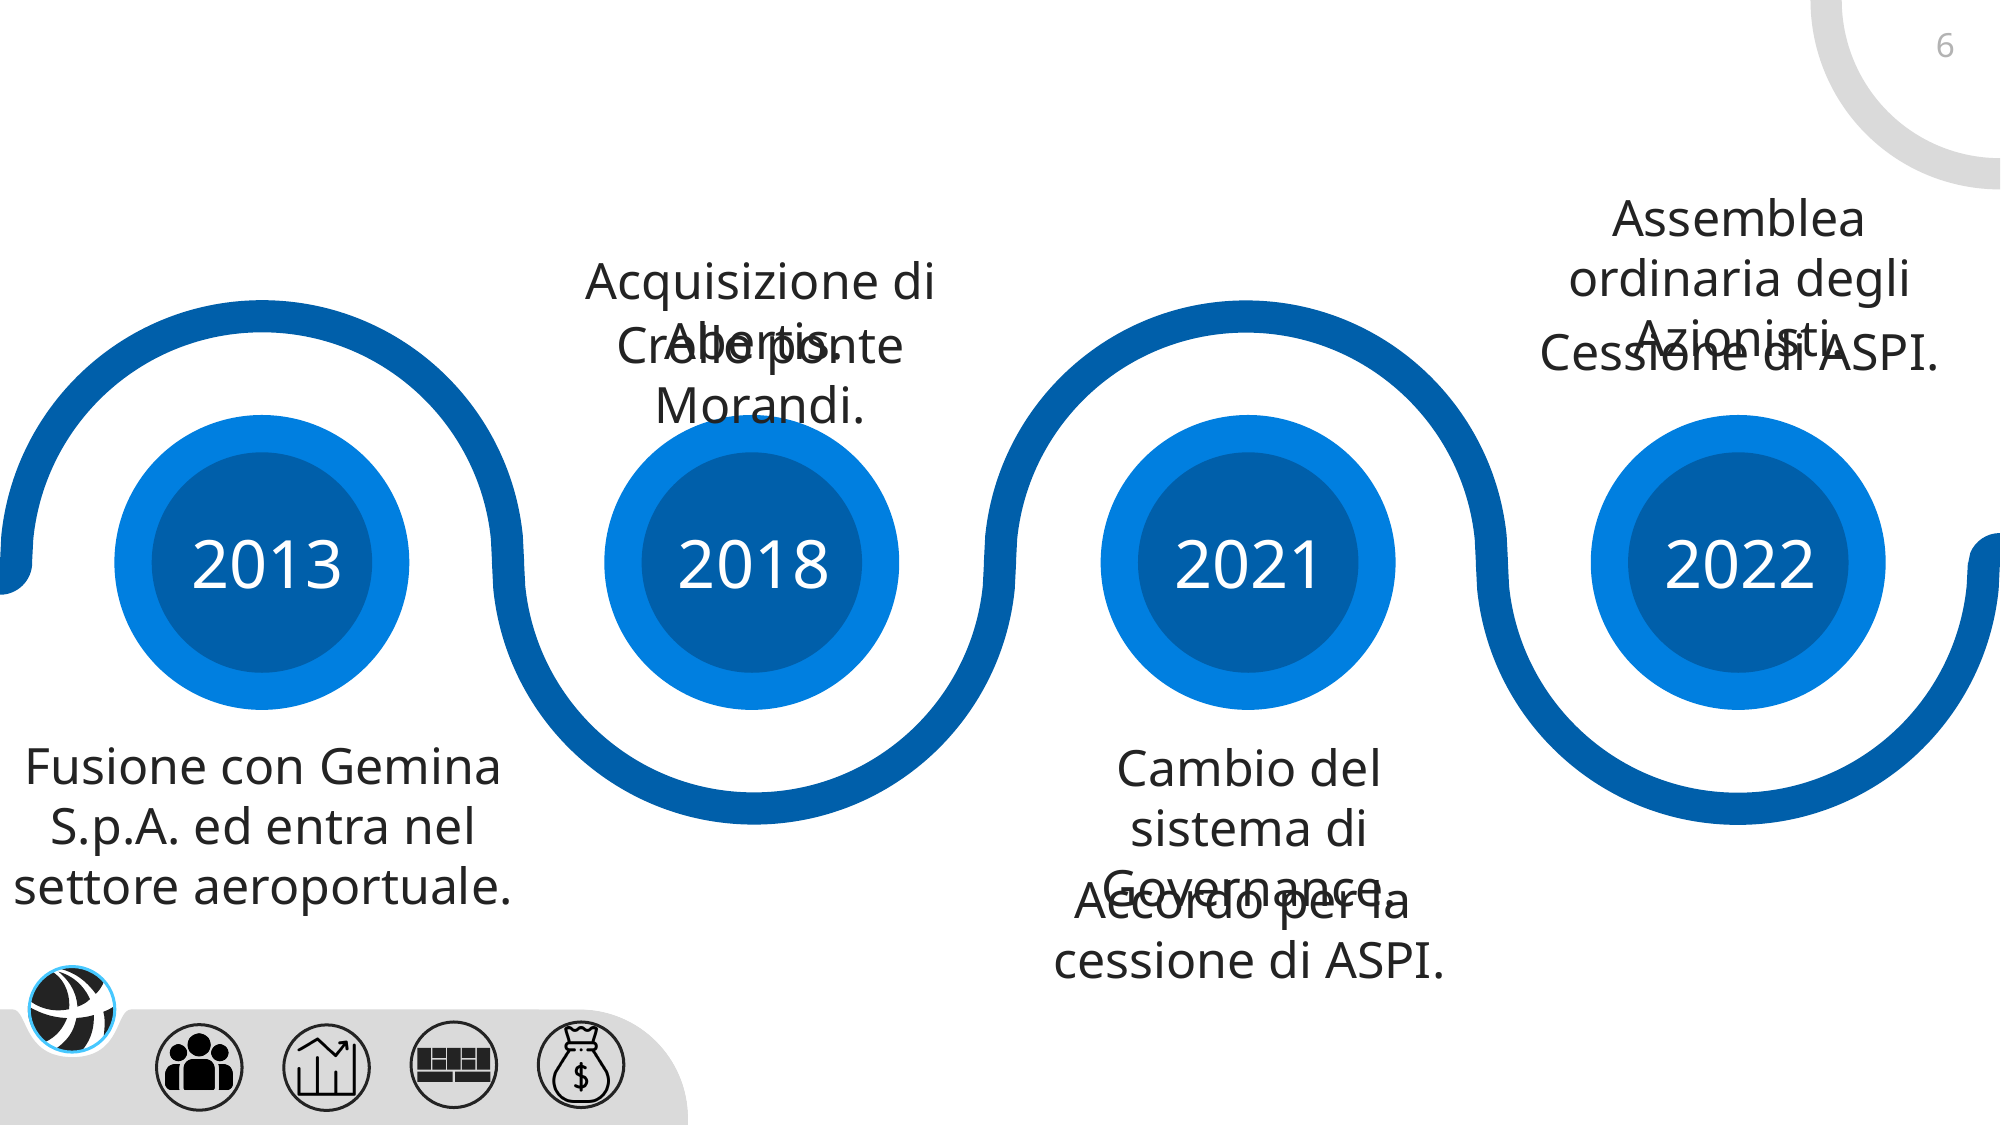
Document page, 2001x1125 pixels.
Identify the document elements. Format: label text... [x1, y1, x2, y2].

text_box Acquisizione di Abertis. [498, 242, 1024, 377]
text_box [537, 870, 1451, 1125]
text_box 2021 [1159, 514, 1355, 610]
text_box [1589, 413, 1887, 711]
text_box [1136, 451, 1349, 674]
text_box 2018 [663, 514, 859, 610]
text_box Cambio del sistema di Governance. [1022, 729, 1477, 861]
text_box [0, 299, 2000, 826]
text_box [859, 532, 864, 593]
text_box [409, 1020, 499, 1110]
text_box [150, 451, 363, 674]
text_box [282, 1023, 371, 1112]
text_box [640, 451, 853, 674]
text_box [0, 1008, 687, 1125]
text_box 2013 [176, 514, 372, 610]
slide_number 5 [1904, 12, 1987, 81]
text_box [154, 1023, 244, 1112]
text_box [1846, 534, 1850, 591]
text_box 2022 [1649, 514, 1846, 610]
text_box Crollo ponte Morandi. [498, 306, 1023, 442]
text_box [536, 1020, 626, 1110]
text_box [27, 964, 117, 1054]
text_box [1627, 451, 1839, 674]
text_box [1099, 413, 1397, 711]
text_box [113, 413, 411, 711]
text_box [1355, 531, 1360, 594]
text_box Fusione con Gemina S.p.A. ed entra nel settore aeroportuale. [0, 727, 534, 922]
text_box Accordo per la cessione di ASPI. [1022, 861, 1477, 996]
text_box Assemblea ordinaria degli Azionisti. [1512, 178, 1967, 313]
text_box [603, 442, 901, 711]
text_box Cessione di ASPI. [1512, 313, 1967, 389]
